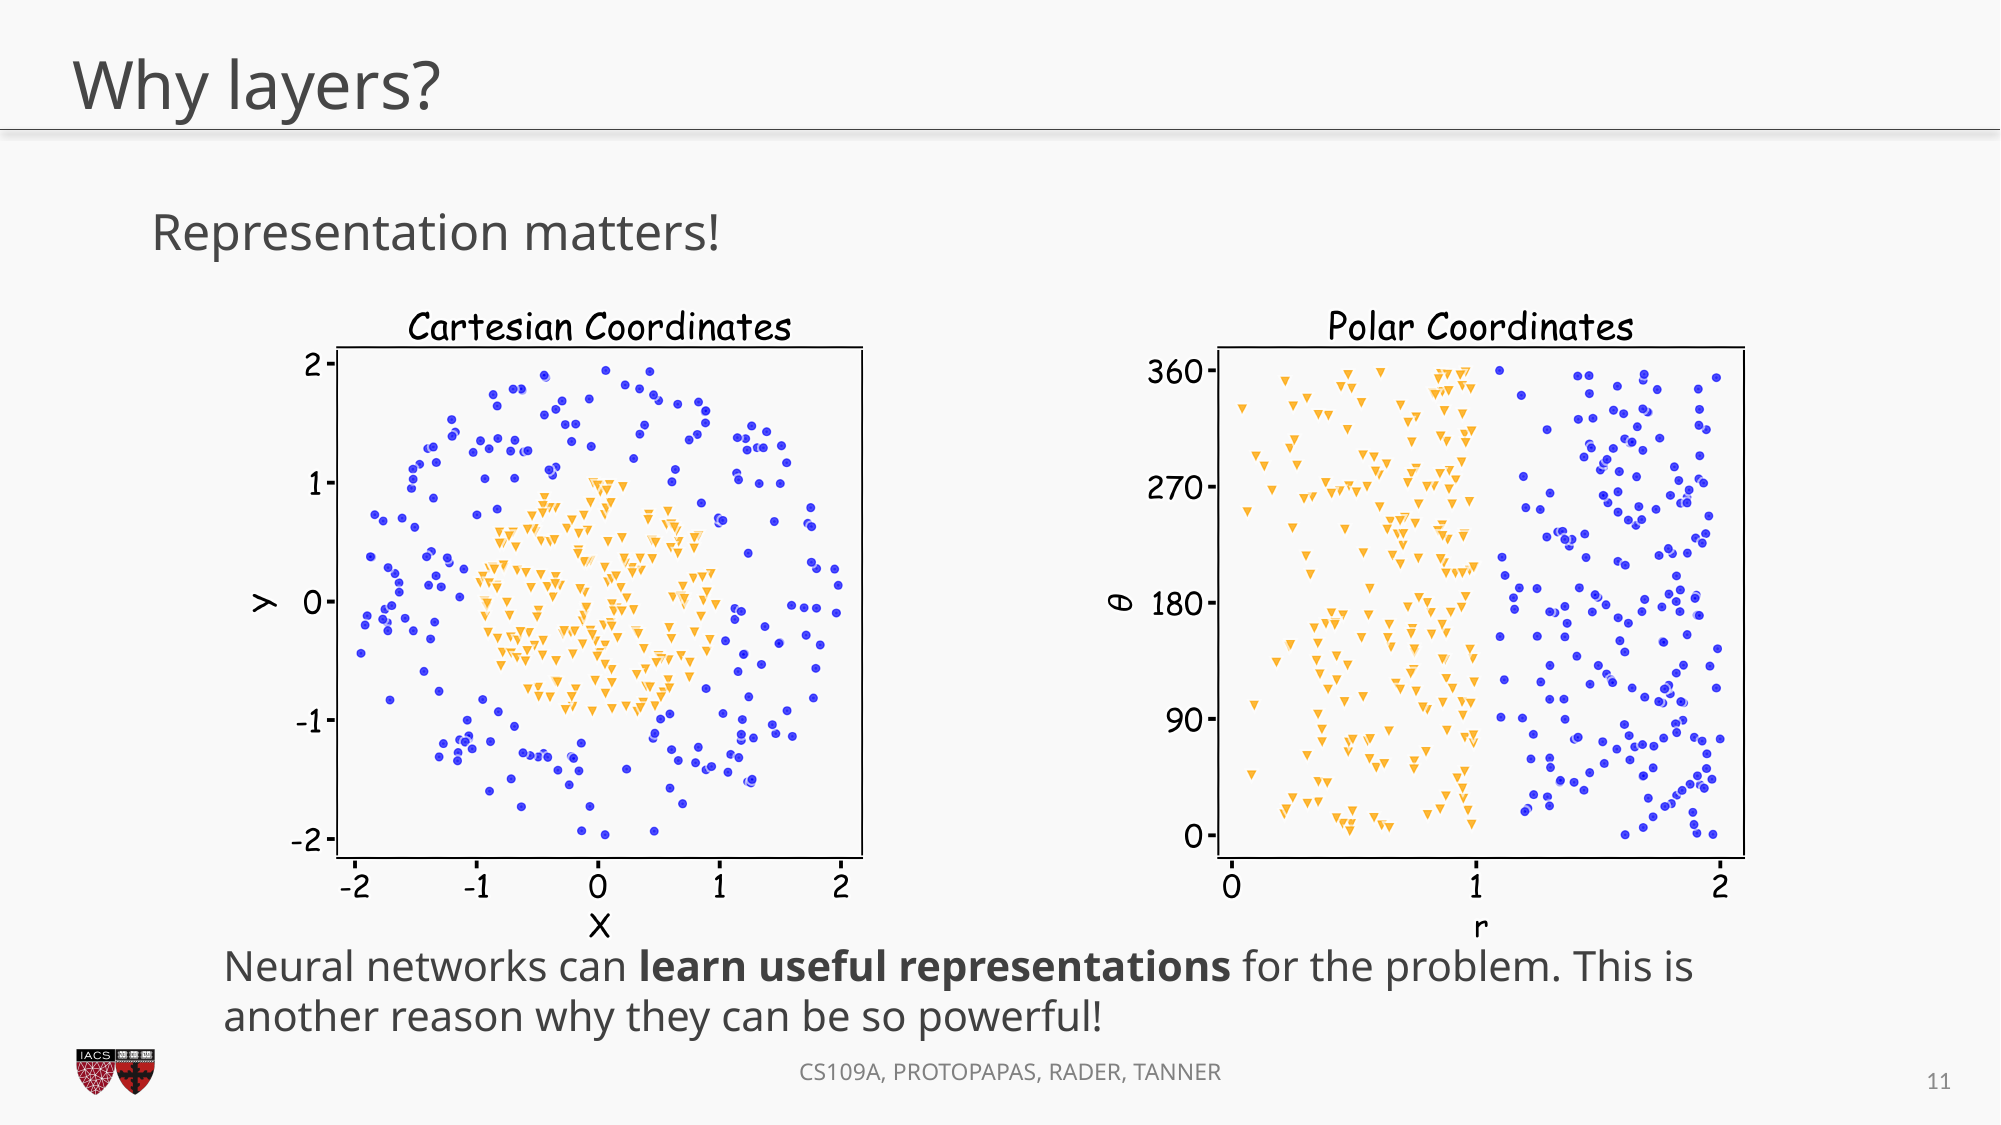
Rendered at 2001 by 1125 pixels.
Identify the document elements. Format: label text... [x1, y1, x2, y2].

picture [75, 1049, 155, 1095]
title Why layers? [57, 35, 1943, 162]
text_box Neural networks can learn useful representations for the problem. This is another reason why they can be so powerful! [208, 932, 1831, 1048]
picture [1098, 257, 1849, 1008]
slide_number 12 [1500, 1050, 1967, 1110]
list Representation matters! [136, 193, 1831, 540]
picture [216, 257, 968, 1008]
